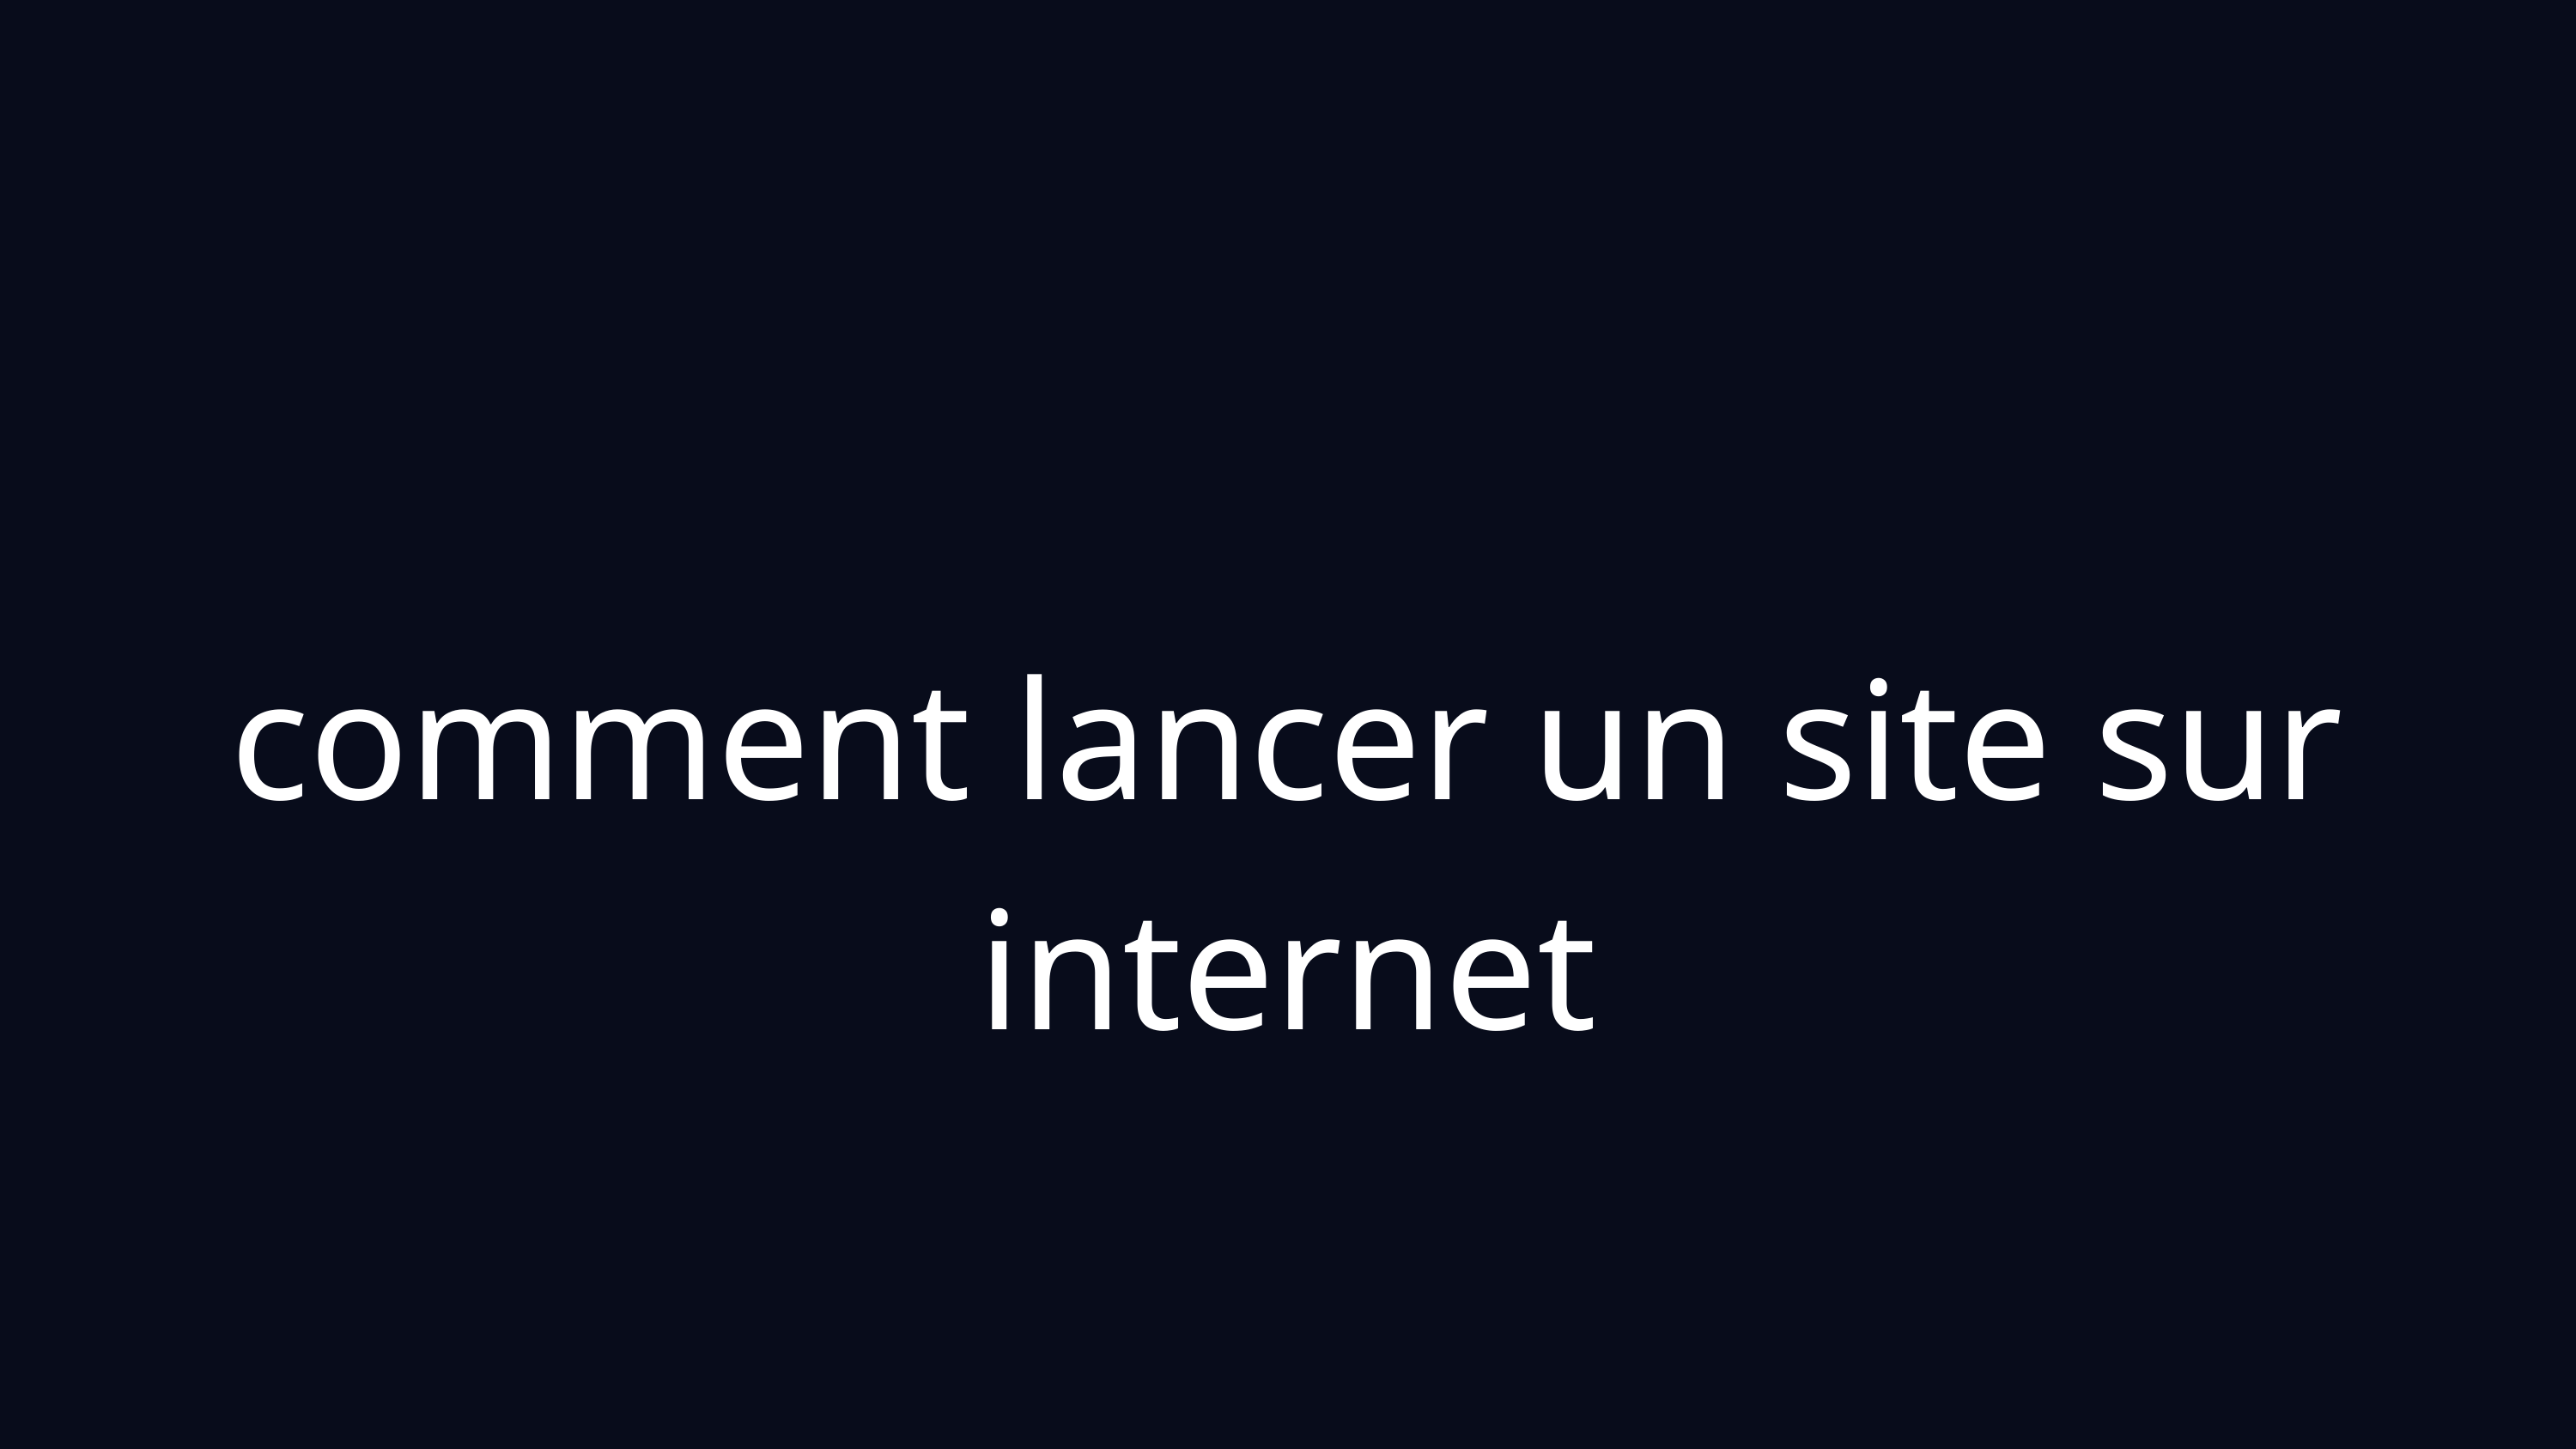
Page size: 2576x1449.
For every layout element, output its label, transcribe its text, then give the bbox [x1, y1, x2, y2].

text_box comment lancer un site sur internet [0, 602, 2576, 1449]
